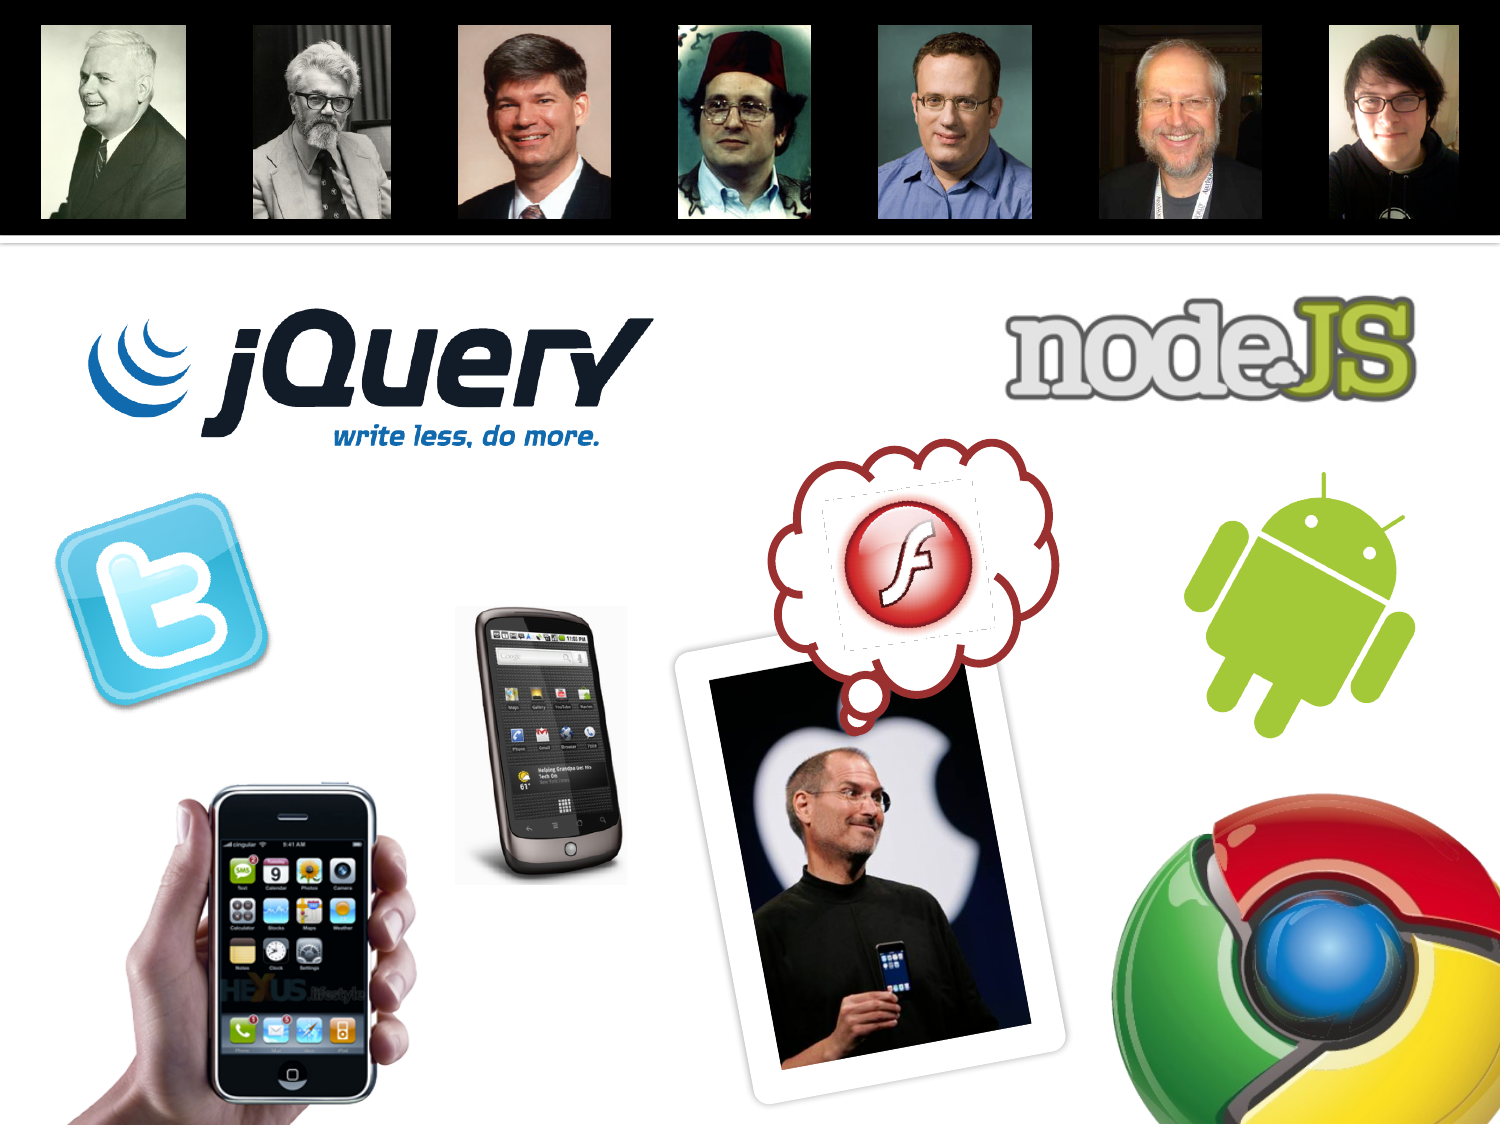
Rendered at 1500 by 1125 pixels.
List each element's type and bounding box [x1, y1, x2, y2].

picture [1099, 427, 1500, 1124]
picture [41, 25, 186, 219]
picture [37, 477, 287, 727]
text_box [742, 441, 1056, 1051]
picture [1329, 25, 1459, 219]
picture [88, 308, 654, 448]
picture [0, 606, 742, 1125]
picture [878, 25, 1032, 219]
picture [1001, 289, 1420, 408]
picture [678, 25, 811, 219]
picture [253, 25, 391, 219]
picture [779, 1051, 879, 1070]
picture [458, 25, 611, 219]
picture [1099, 25, 1262, 219]
